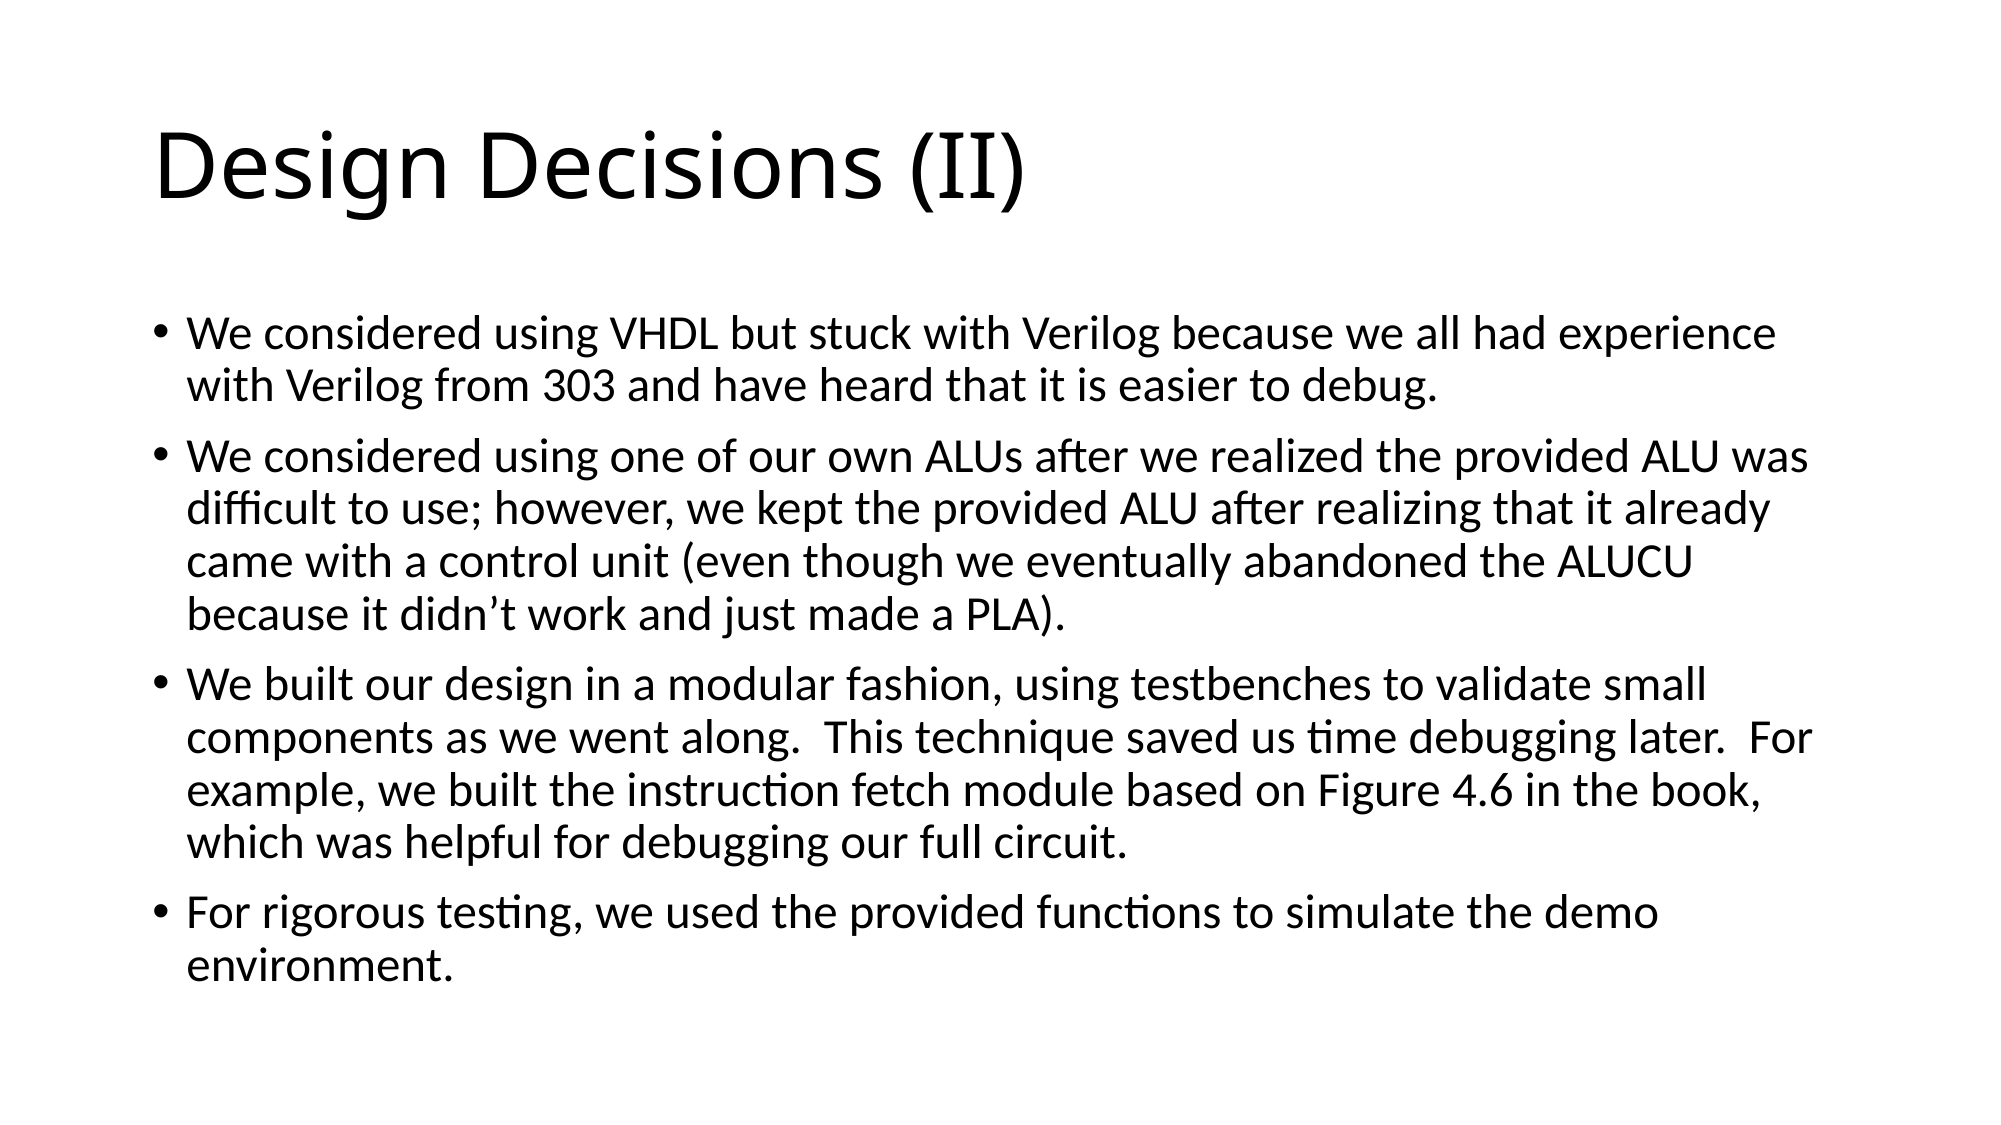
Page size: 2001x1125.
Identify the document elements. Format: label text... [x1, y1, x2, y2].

list We considered using VHDL but stuck with Verilog because we all had experience with Verilog from 303 and have heard that it is easier to debug. We considered using one of our own ALUs after we realized the provided ALU was difficult to use; however, we kept the provided ALU after realizing that it already came with a control unit (even though we eventually abandoned the ALUCU because it didn’t work and just made a PLA). We built our design in a modular fashion, using testbenches to validate small components as we went along. This technique saved us time debugging later. For example, we built the instruction fetch module based on Figure 4.6 in the book, which was helpful for debugging our full circuit. For rigorous testing, we used the provided functions to simulate the demo environment. [137, 299, 1863, 1014]
title Design Decisions (II) [137, 59, 1863, 278]
